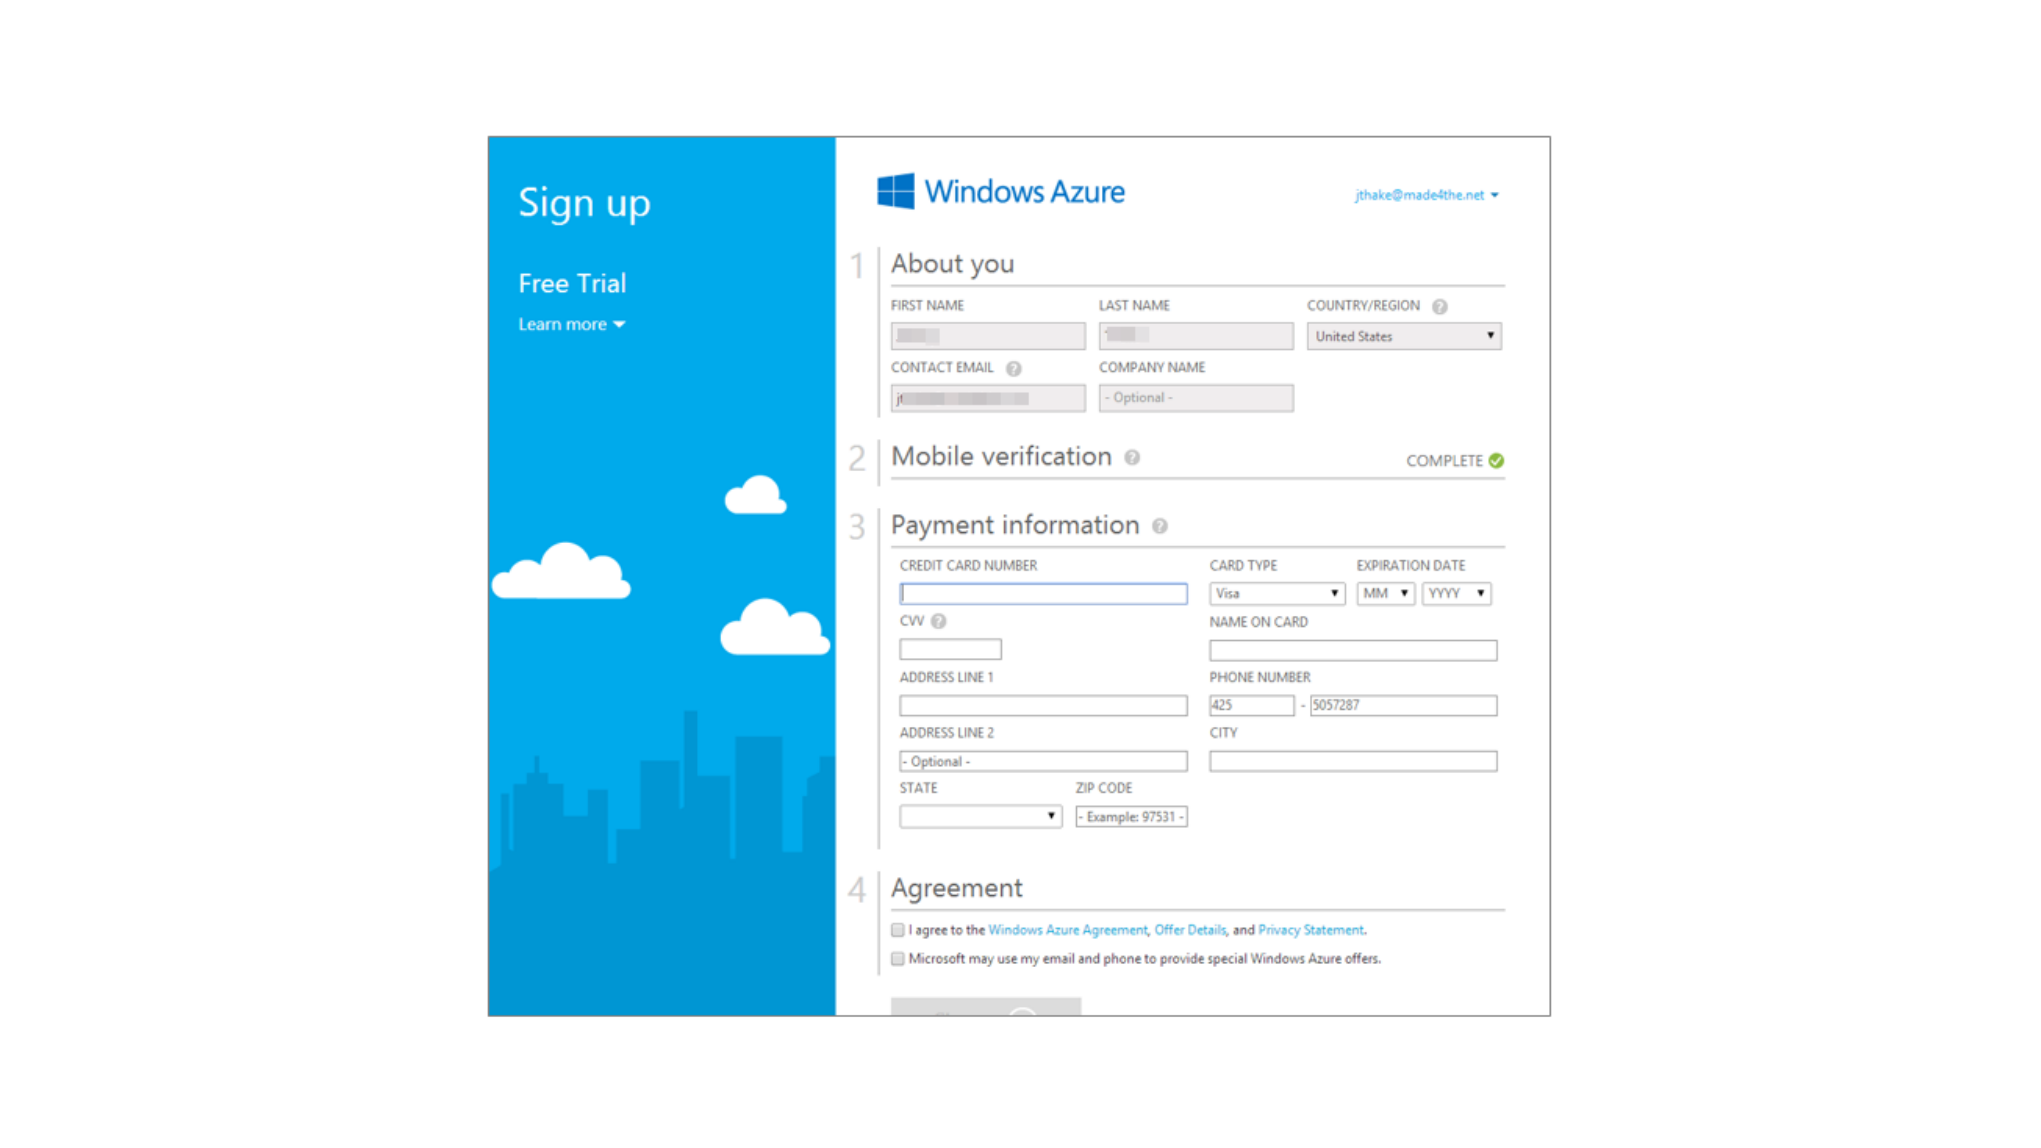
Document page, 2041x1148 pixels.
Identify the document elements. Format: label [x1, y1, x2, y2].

picture [473, 119, 1567, 1028]
